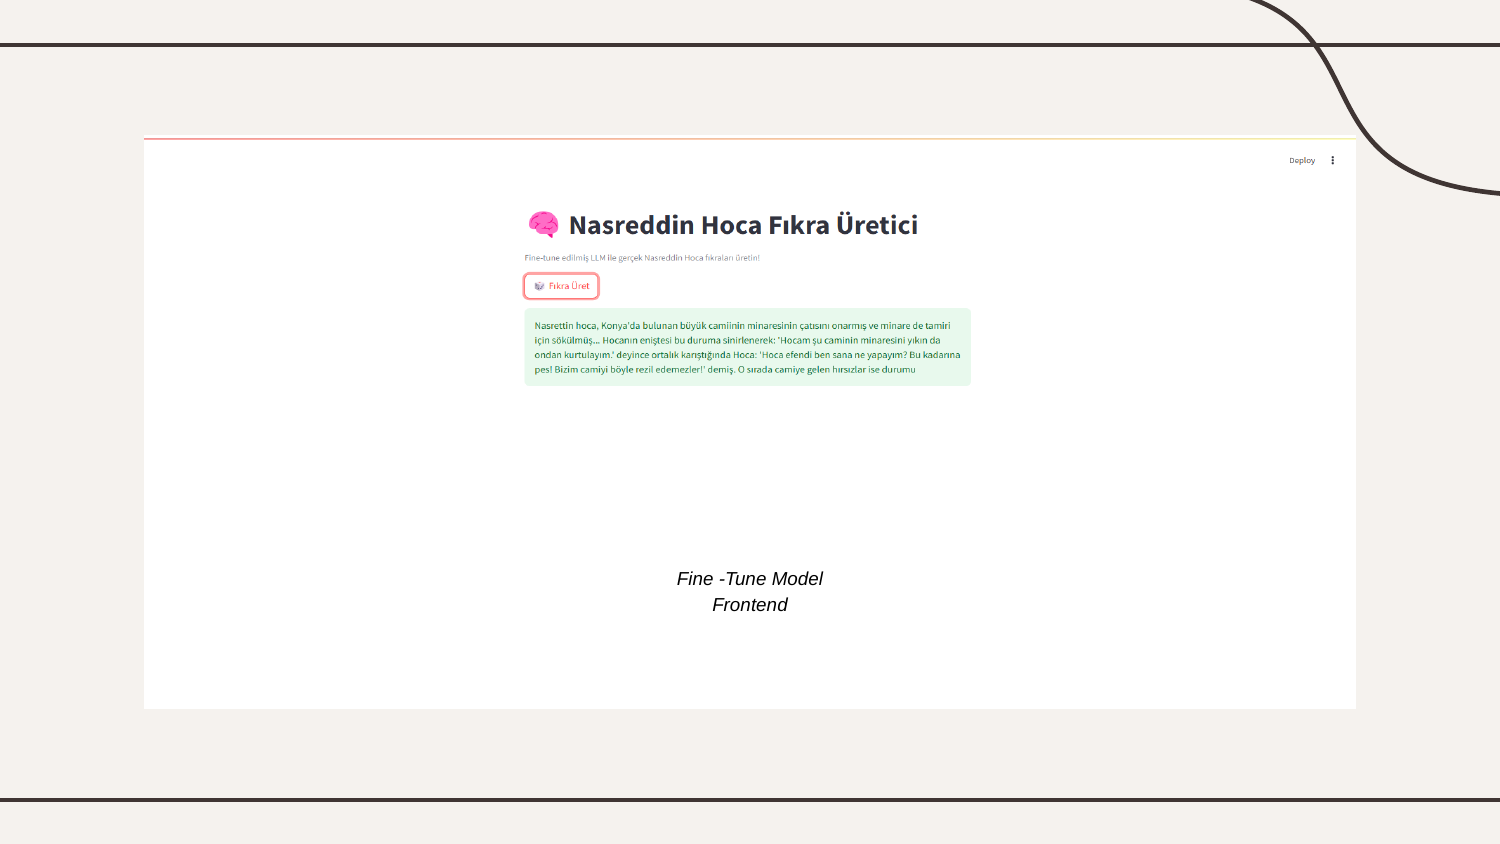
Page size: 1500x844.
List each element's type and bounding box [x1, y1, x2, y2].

picture [144, 135, 1356, 709]
